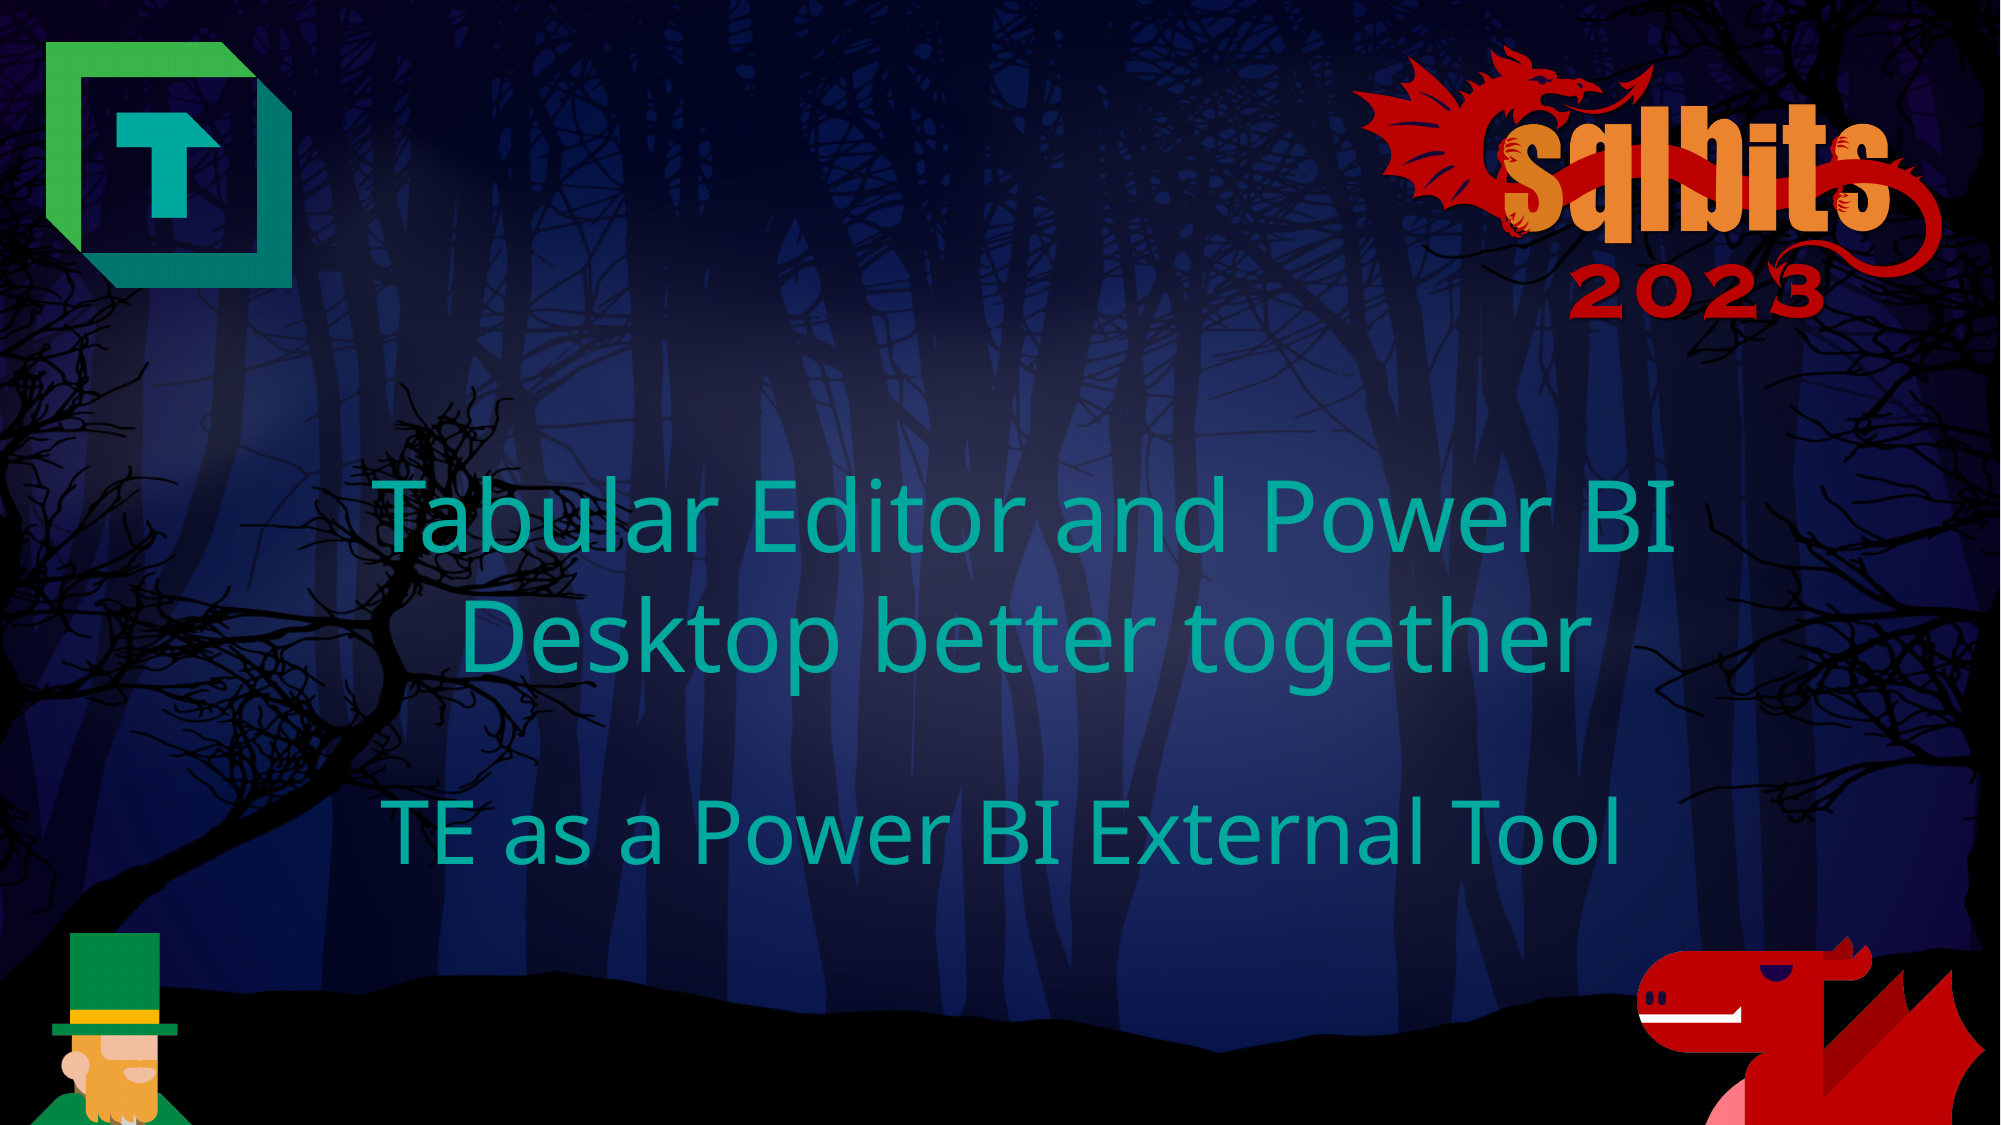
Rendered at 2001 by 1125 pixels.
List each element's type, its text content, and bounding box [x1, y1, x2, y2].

title Tabular Editor and Power BI Desktop better together [249, 308, 1756, 701]
picture [0, 0, 2001, 1125]
subtitle TE as a Power BI External Tool [249, 715, 1756, 987]
